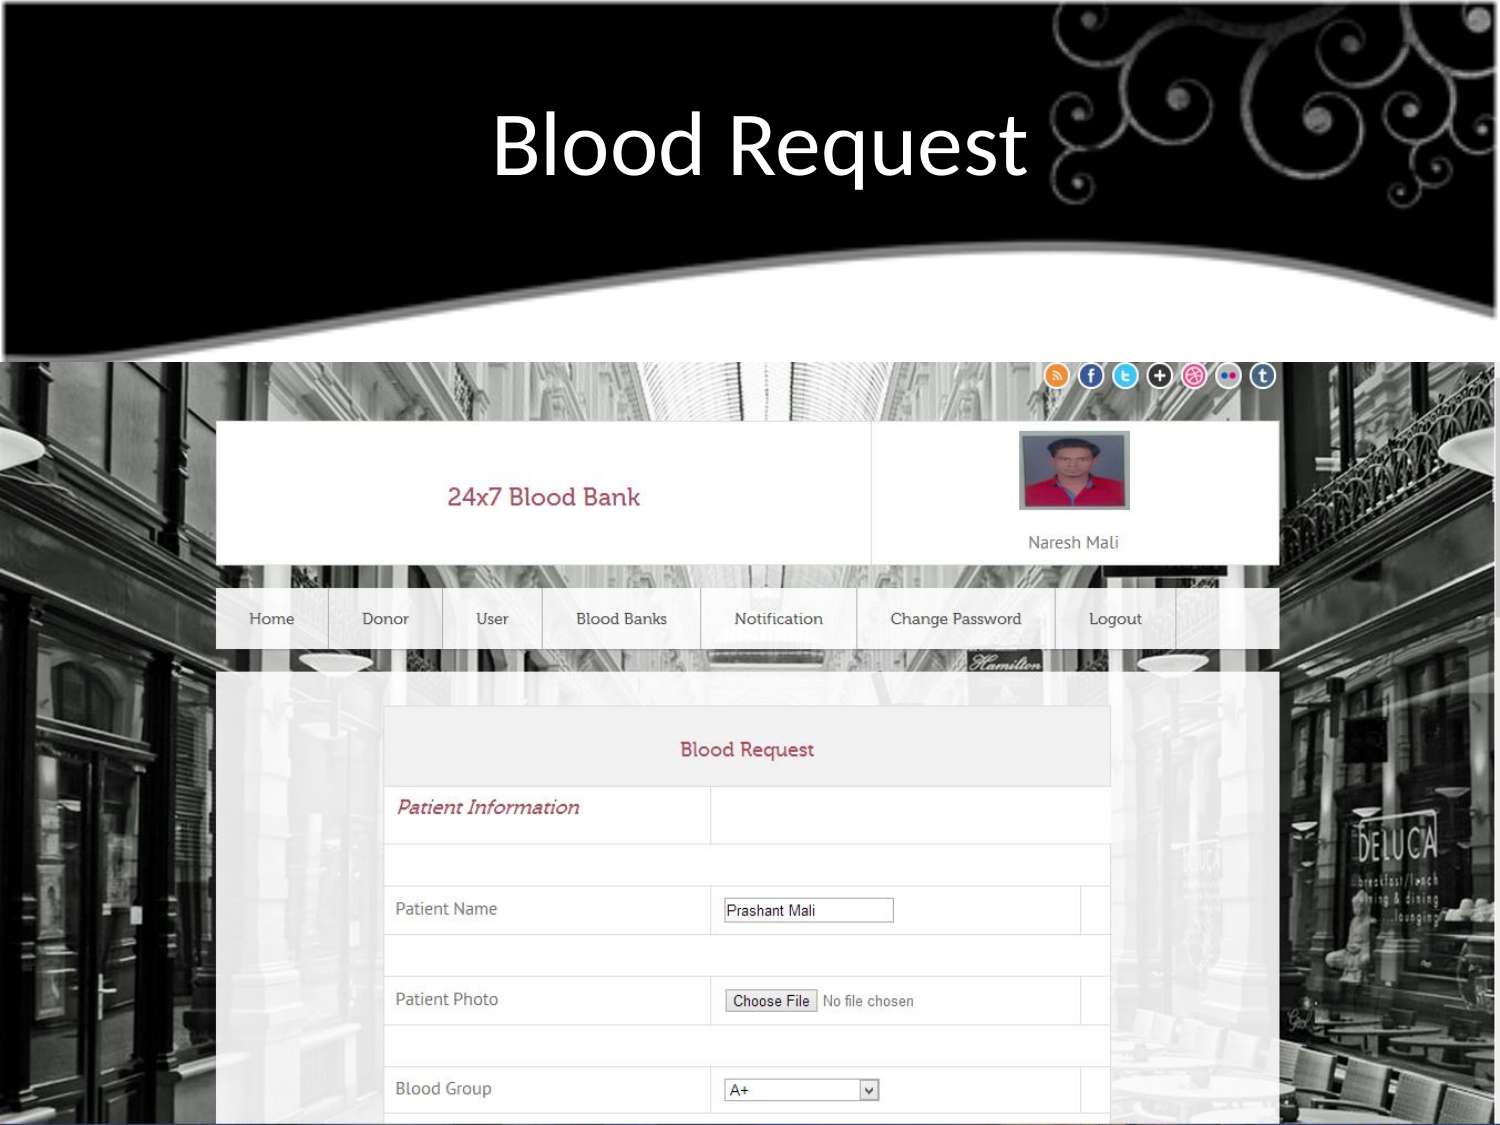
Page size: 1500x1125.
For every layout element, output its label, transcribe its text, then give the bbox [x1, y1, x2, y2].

picture [0, 0, 1500, 362]
title Blood Request [74, 44, 1426, 233]
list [0, 362, 1500, 1125]
